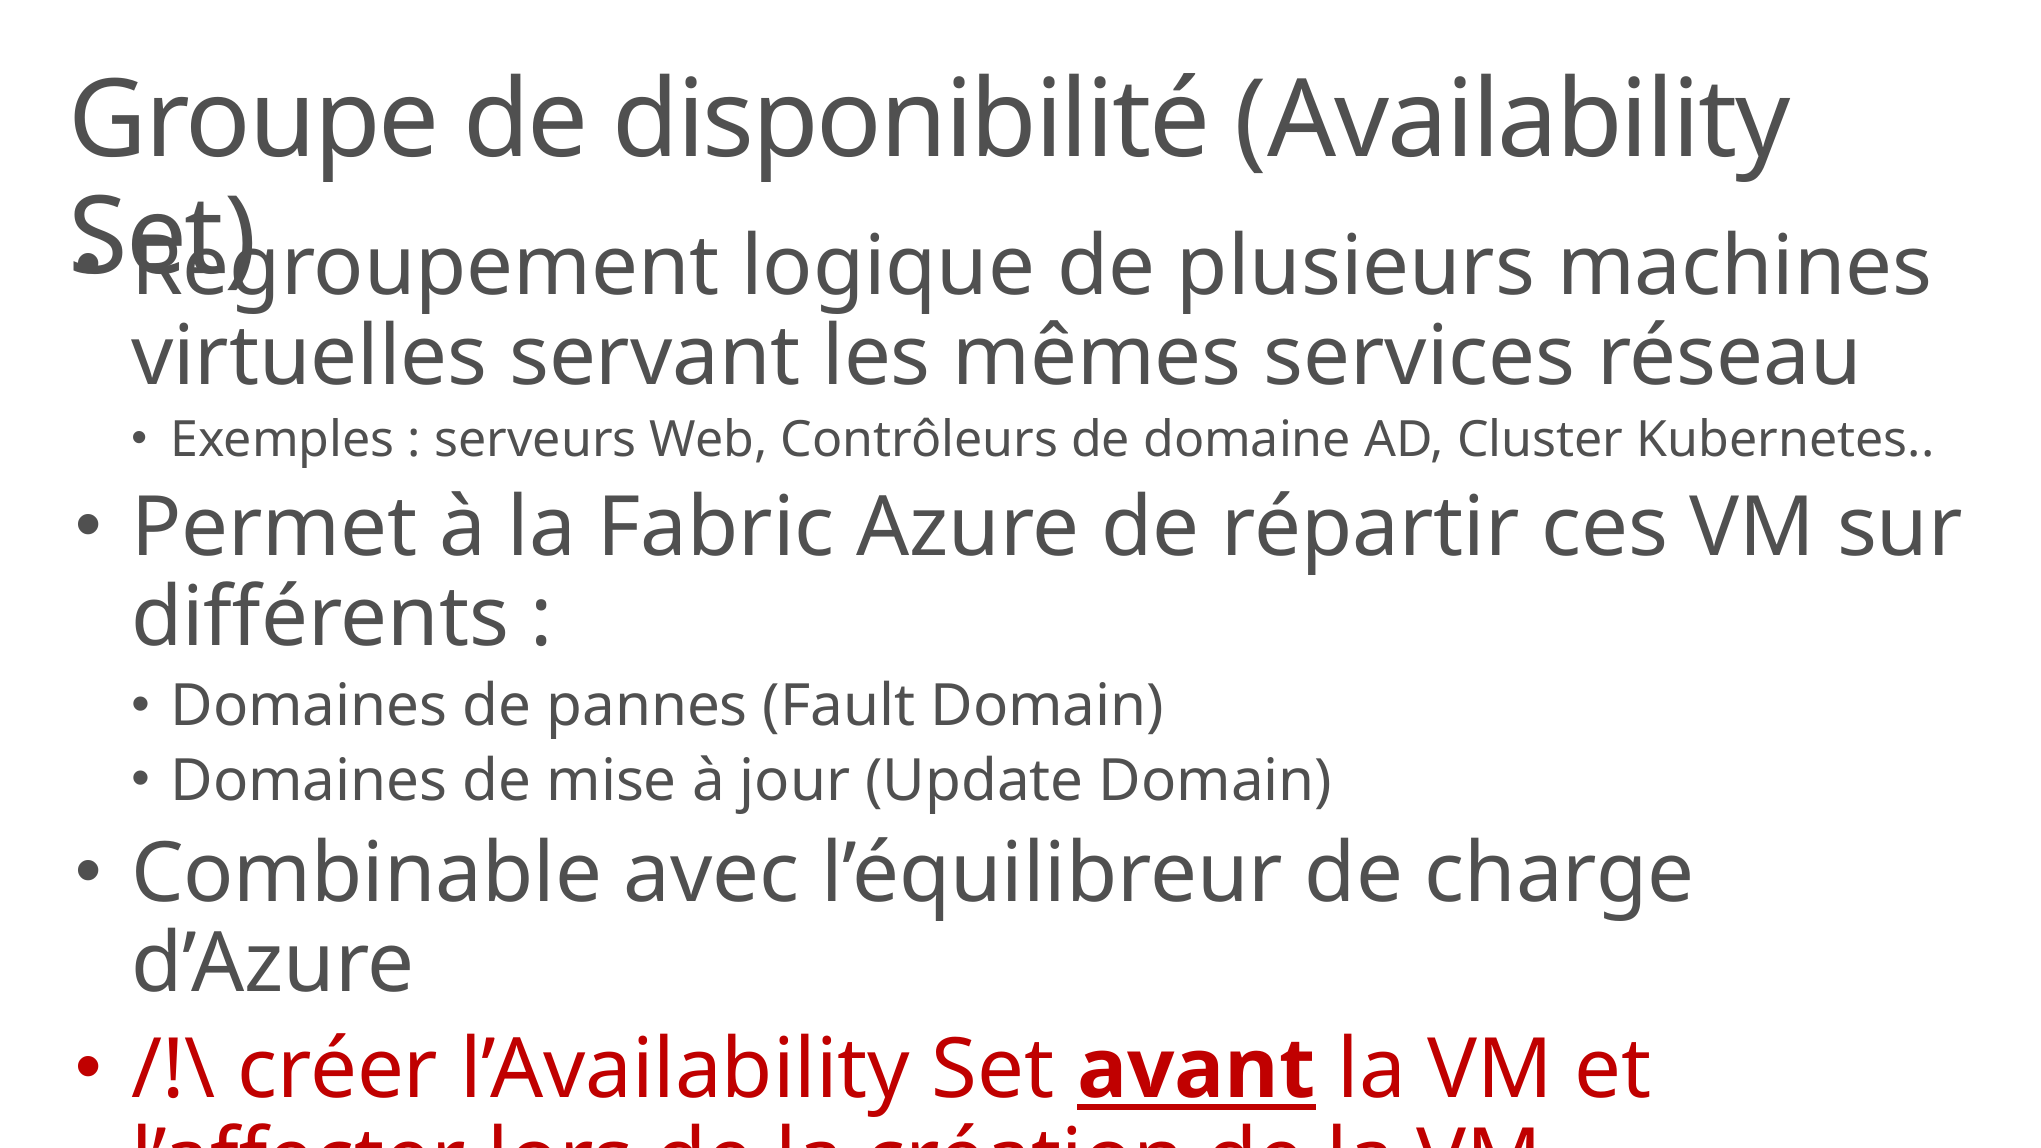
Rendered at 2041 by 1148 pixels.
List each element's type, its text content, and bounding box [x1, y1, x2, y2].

list Regroupement logique de plusieurs machines virtuelles servant les mêmes services réseau Exemples : serveurs Web, Contrôleurs de domaine AD, Cluster Kubernetes.. Permet à la Fabric Azure de répartir ces VM sur différents : Domaines de pannes (Fault Domain) Domaines de mise à jour (Update Domain) Combinable avec l’équilibreur de charge d’Azure /!\ créer l’Availability Set avant la VM et l’affecter lors de la création de la VM [45, 199, 1996, 1148]
title Groupe de disponibilité (Availability Set) [45, 48, 1996, 199]
